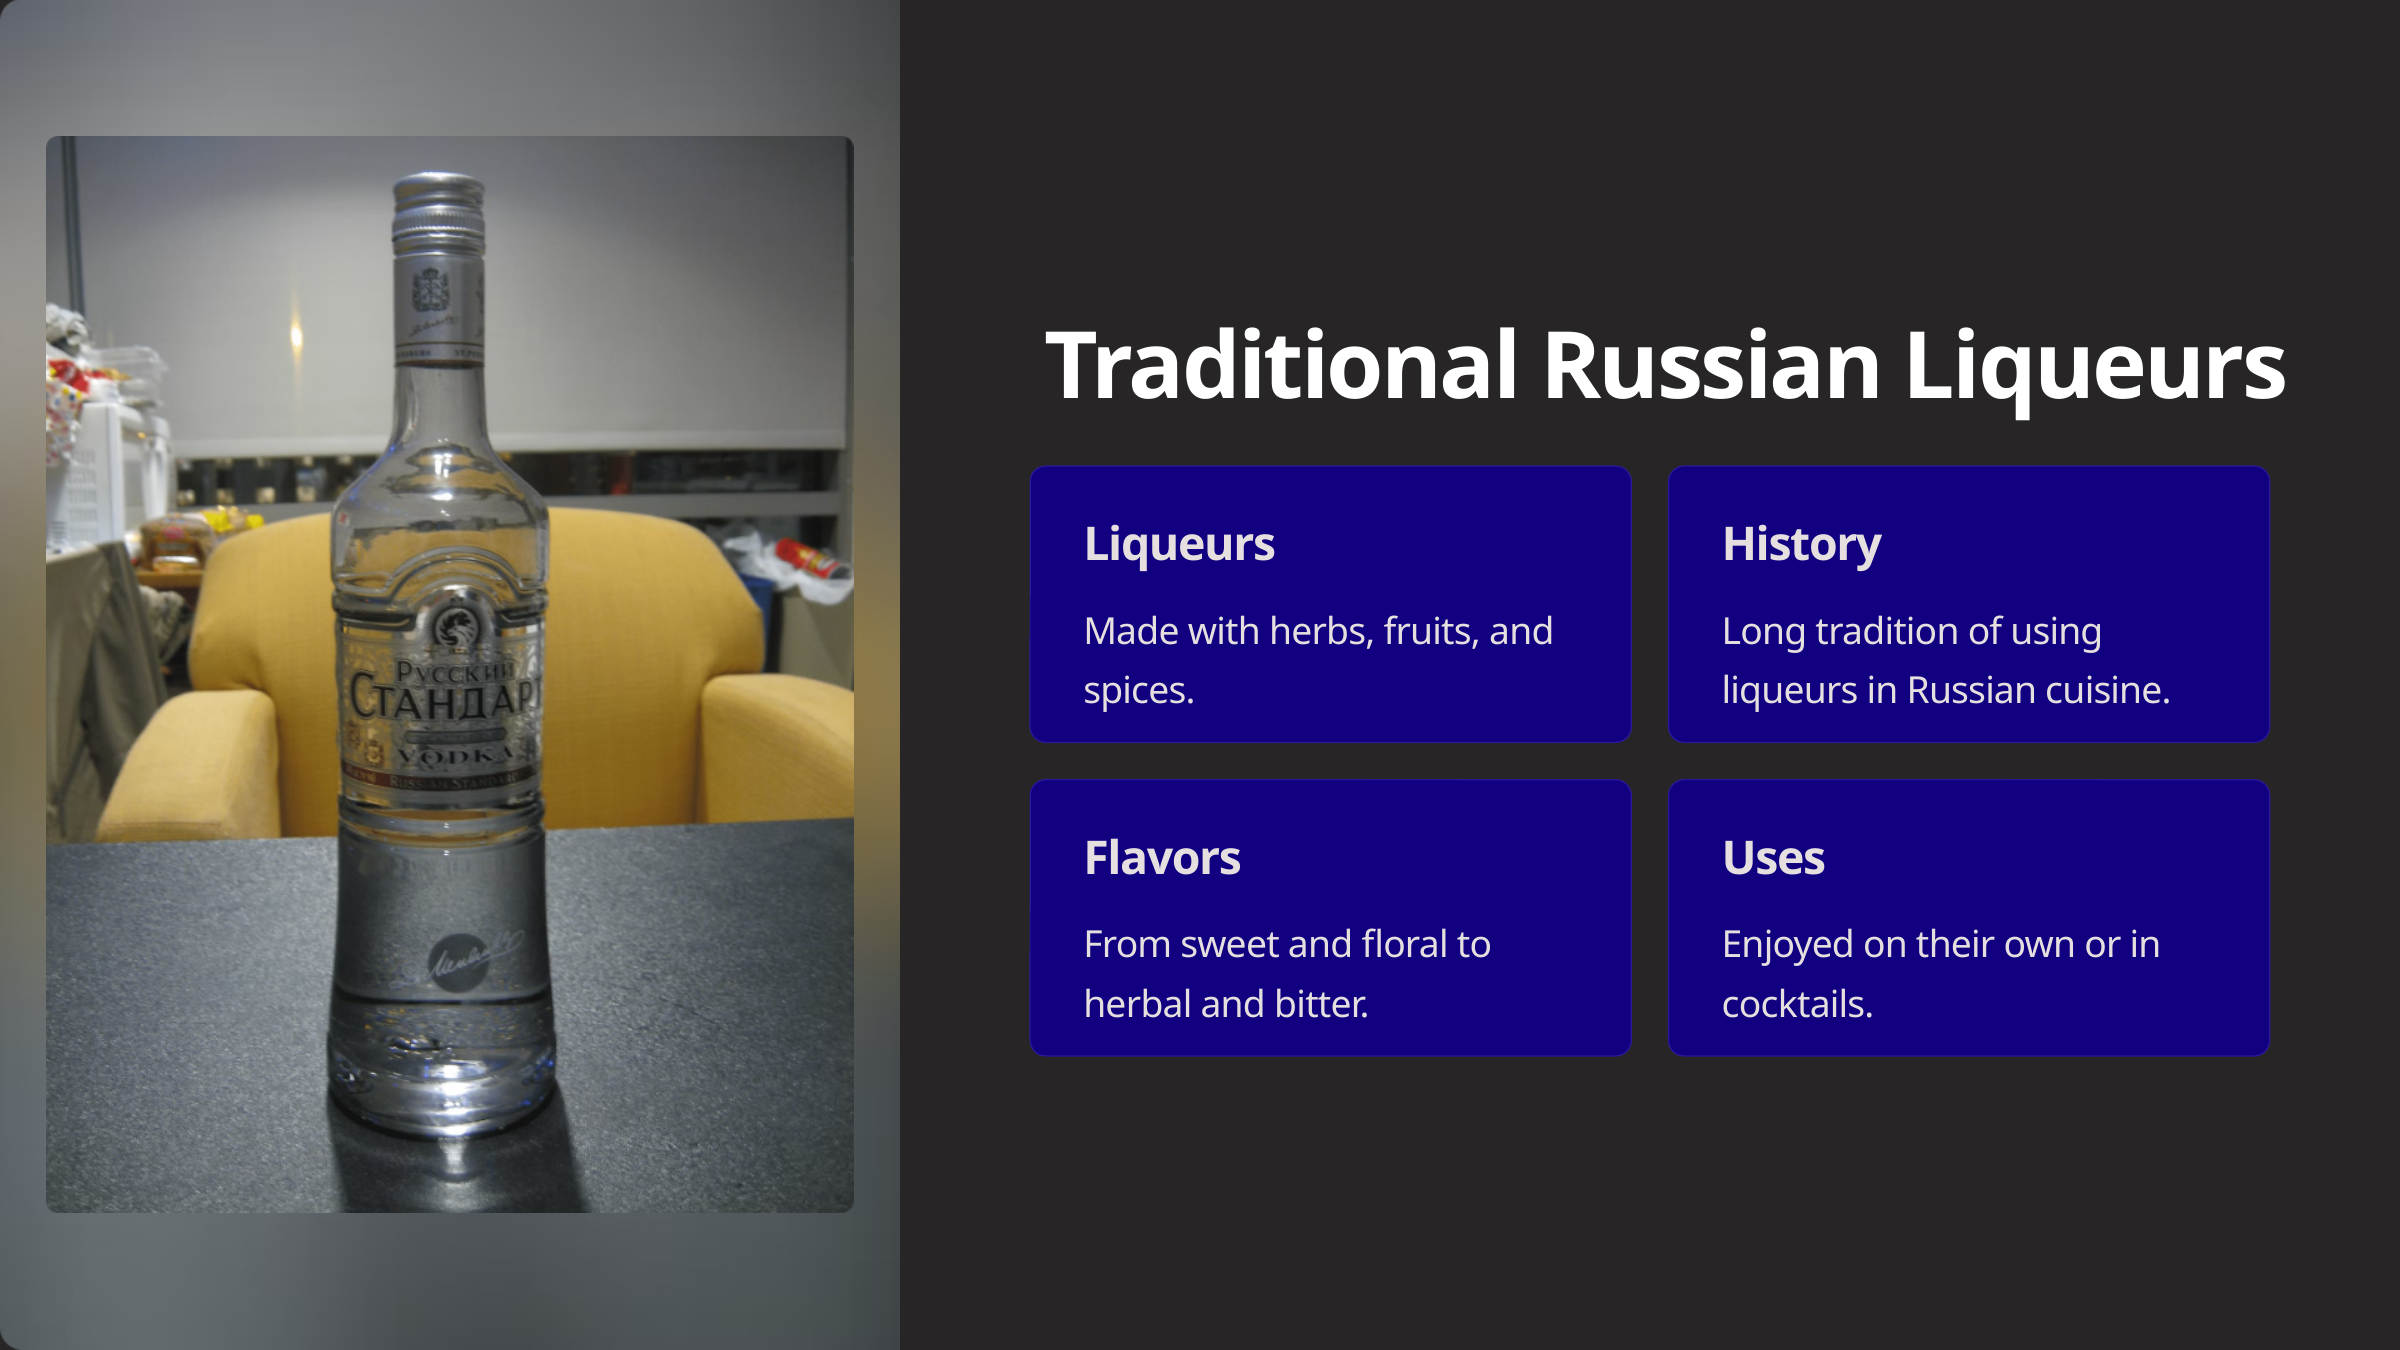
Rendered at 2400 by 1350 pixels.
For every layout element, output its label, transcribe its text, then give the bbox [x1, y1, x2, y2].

text_box Made with herbs, fruits, and spices. [1068, 584, 1593, 704]
text_box [1030, 465, 1632, 743]
text_box [1668, 465, 2270, 743]
text_box [1668, 779, 2270, 1057]
text_box [1030, 779, 1632, 1057]
text_box [900, 0, 2400, 1350]
text_box Liqueurs [1068, 504, 1534, 563]
text_box Uses [1706, 818, 2173, 877]
text_box Enjoyed on their own or in cocktails. [1706, 898, 2232, 1018]
text_box From sweet and floral to herbal and bitter. [1068, 898, 1593, 1018]
picture [0, 0, 900, 1350]
text_box Flavors [1068, 818, 1534, 877]
text_box History [1706, 504, 2173, 563]
text_box Traditional Russian Liqueurs [1030, 293, 2242, 411]
text_box Long tradition of using liqueurs in Russian cuisine. [1706, 584, 2232, 704]
